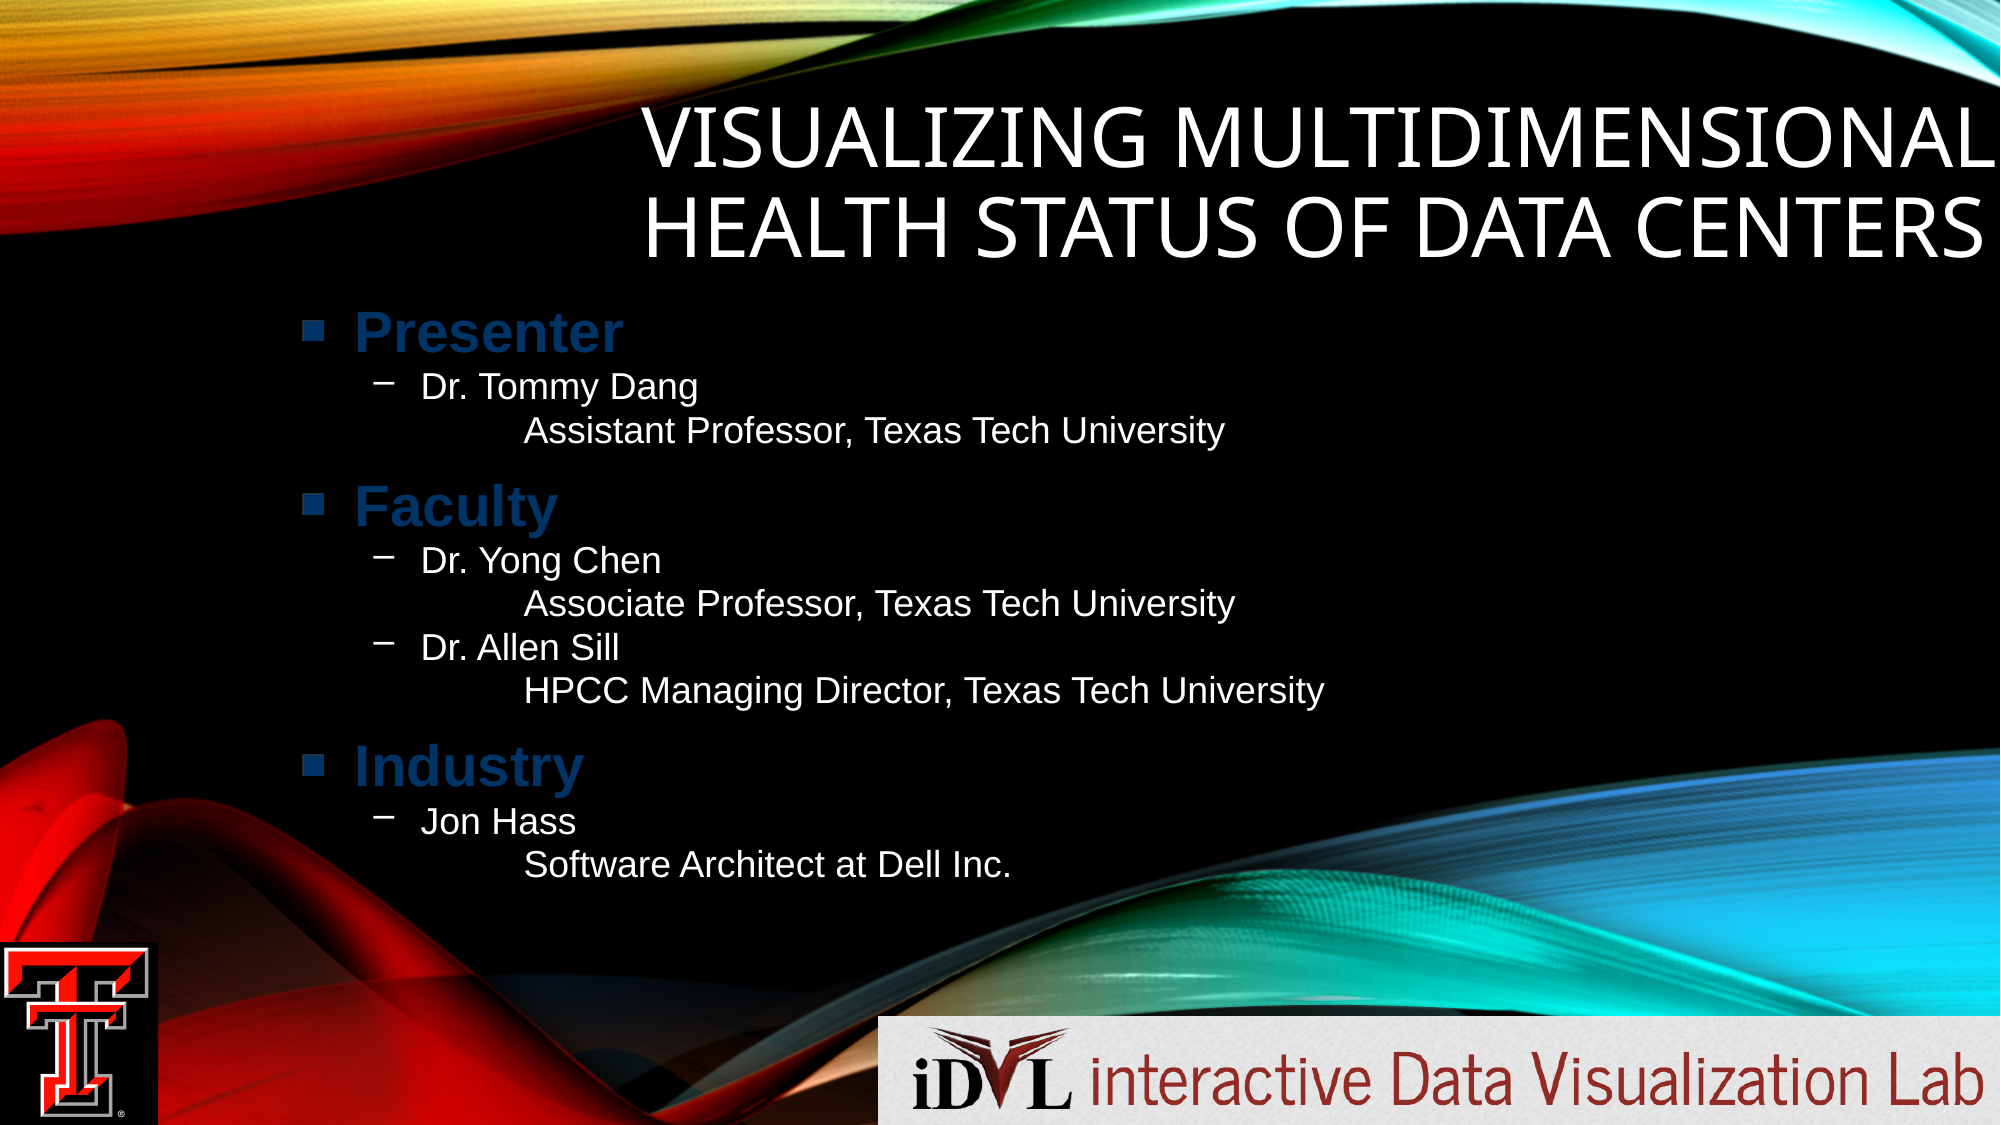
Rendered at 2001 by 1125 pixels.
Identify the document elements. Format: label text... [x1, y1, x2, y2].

picture [298, 489, 324, 515]
title Visualizing Multidimensional Health Status of Data Centers [626, 83, 2000, 283]
picture [298, 750, 324, 776]
picture [298, 316, 324, 341]
picture [878, 717, 2000, 1125]
picture [0, 717, 283, 1125]
text_box Presenter Dr. Tommy Dang Assistant Professor, Texas Tech University Faculty Dr. Yong Chen Associate Professor, Texas Tech University Dr. Allen Sill HPCC Managing Director, Texas Tech University Industry Jon Hass Software Architect at Dell Inc. [283, 299, 1609, 1125]
picture [0, 0, 2000, 237]
